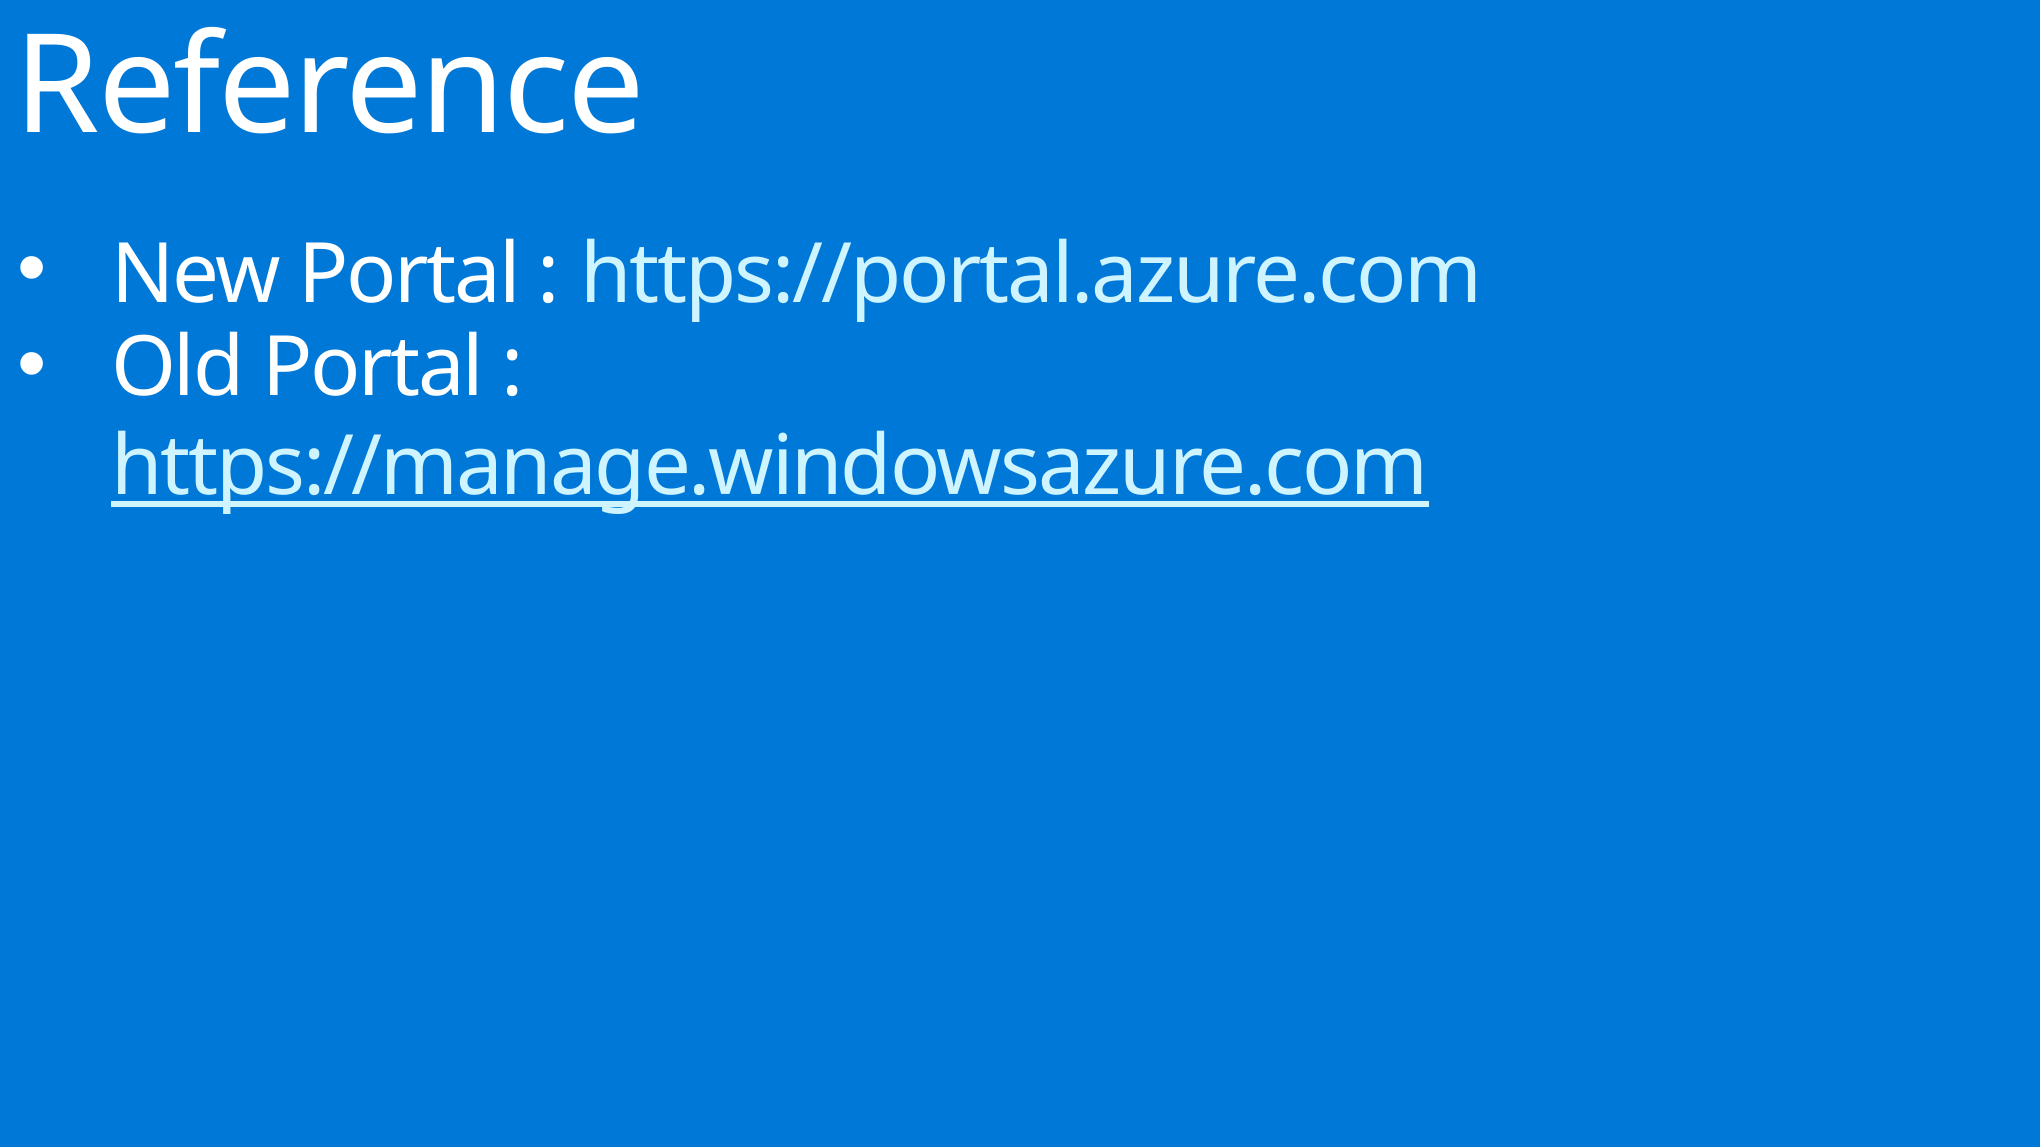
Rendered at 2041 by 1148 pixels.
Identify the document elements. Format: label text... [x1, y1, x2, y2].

text_box New Portal : https://portal.azure.com Old Portal : https://manage.windowsazure.com [2, 213, 1820, 949]
text_box Reference [0, 6, 1818, 159]
